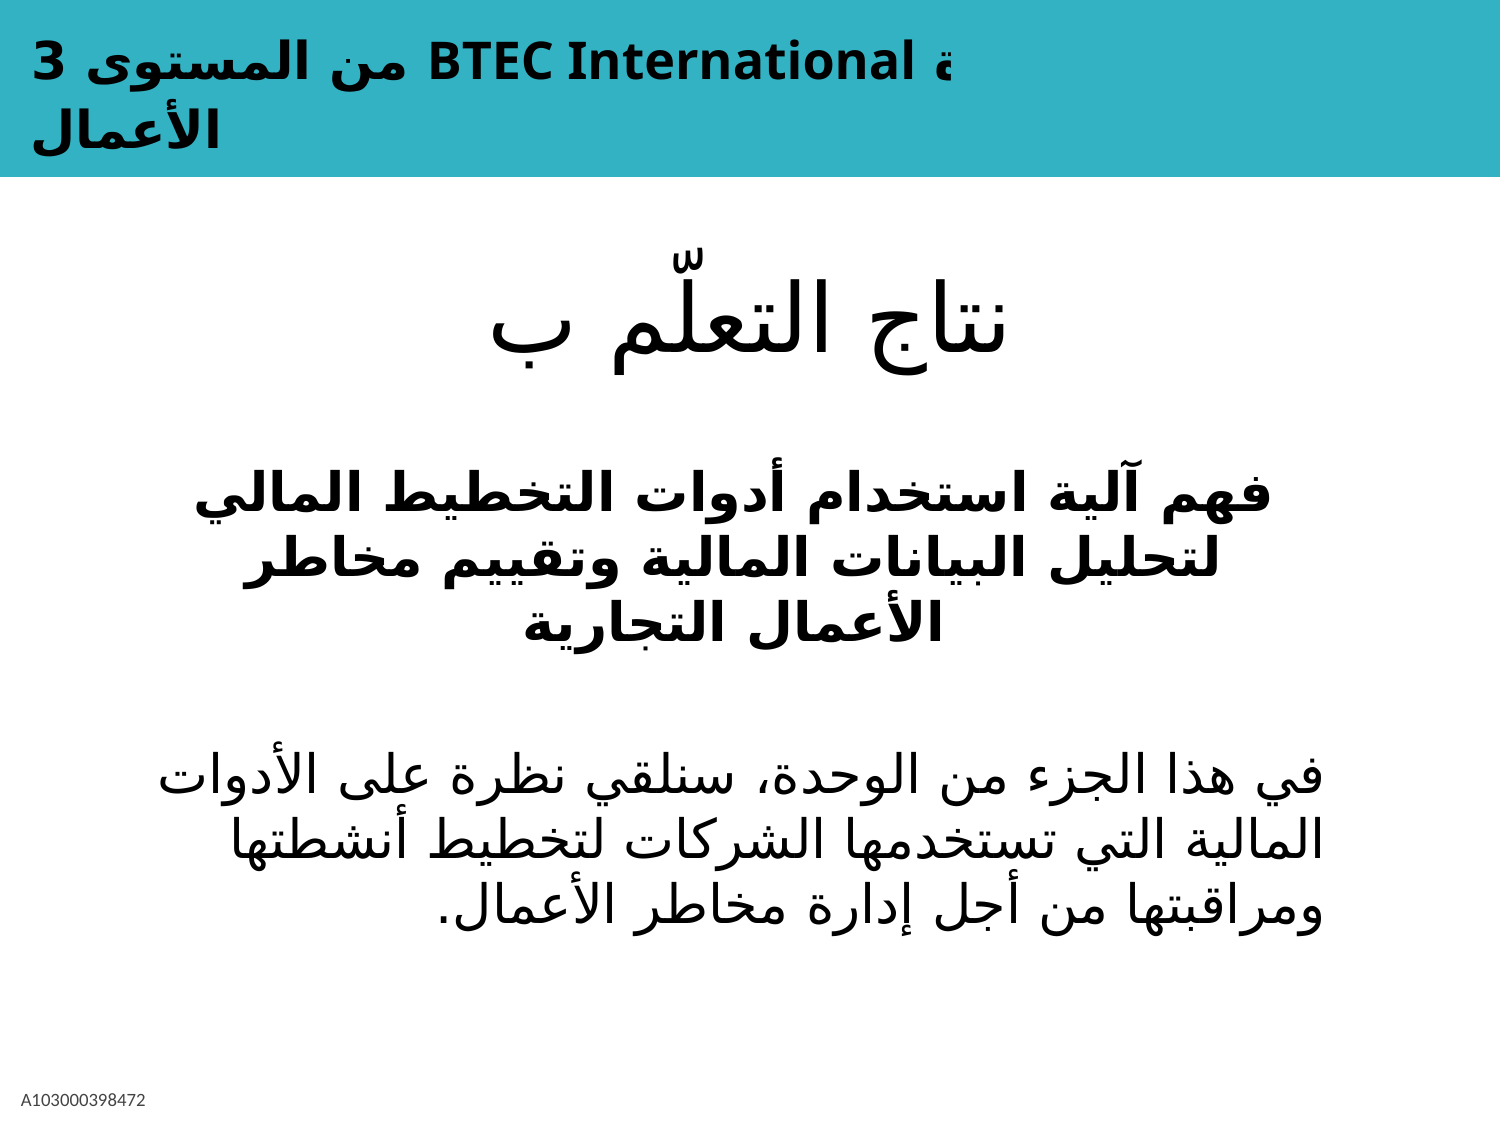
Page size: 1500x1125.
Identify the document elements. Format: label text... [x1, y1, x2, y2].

subtitle فهم آلية استخدام أدوات التخطيط المالي لتحليل البيانات المالية وتقييم مخاطر الأعمال التجارية في هذا الجزء من الوحدة، سنلقي نظرة على الأدوات المالية التي تستخدمها الشركات لتخطيط أنشطتها ومراقبتها من أجل إدارة مخاطر الأعمال. [126, 450, 1343, 675]
text_box A103000398472 [5, 1083, 183, 1119]
picture [0, 0, 1500, 177]
title نتاج التعلّم ب [112, 219, 1388, 409]
